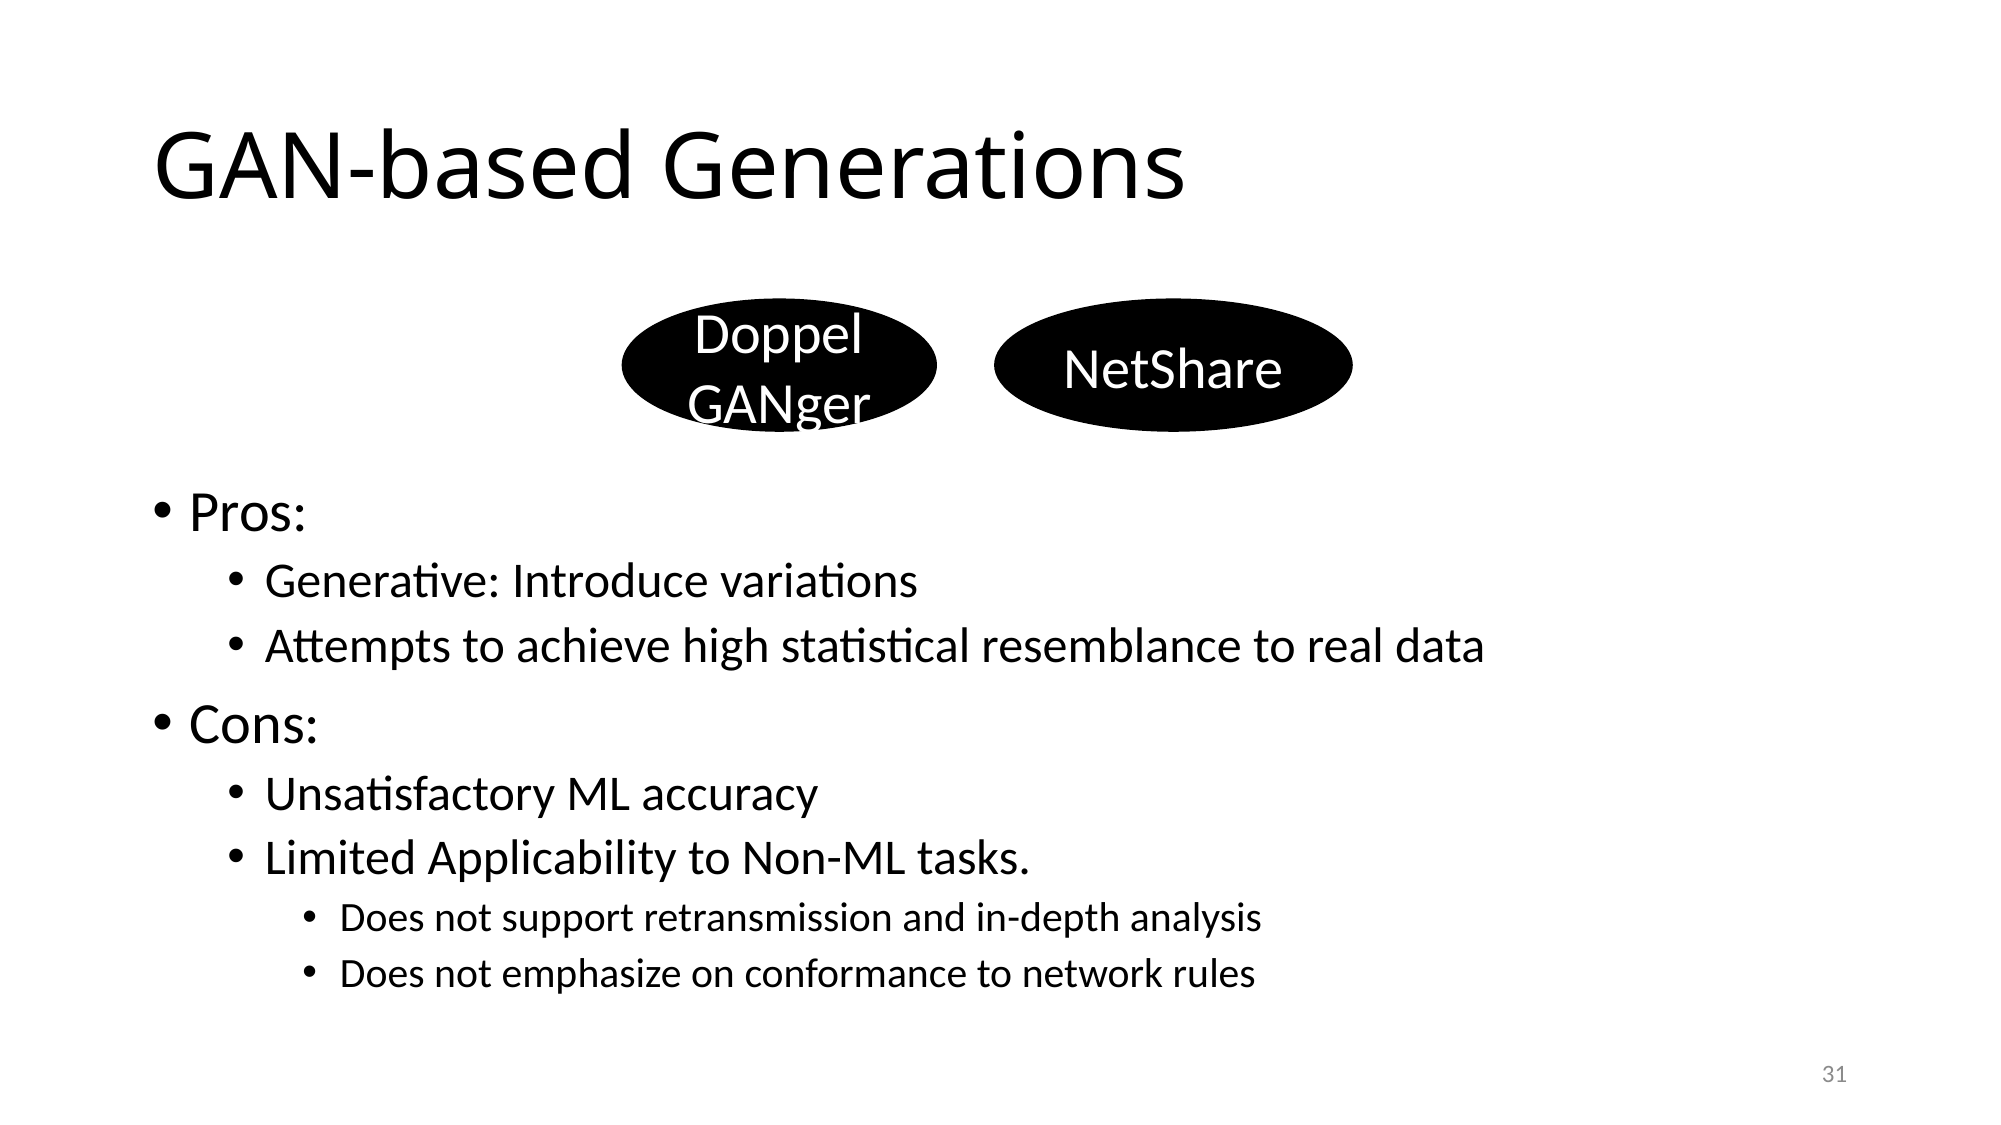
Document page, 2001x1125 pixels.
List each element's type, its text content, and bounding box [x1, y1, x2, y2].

list Pros: Generative: Introduce variations Attempts to achieve high statistical resemblance to real data Cons: Unsatisfactory ML accuracy Limited Applicability to Non-ML tasks. Does not support retransmission and in-depth analysis Does not emphasize on conformance to network rules [137, 299, 1863, 1014]
slide_number 31 [1412, 1042, 1863, 1103]
text_box DoppelGANger [621, 298, 938, 432]
title GAN-based Generations [137, 59, 1863, 278]
text_box NetShare [994, 298, 1353, 432]
